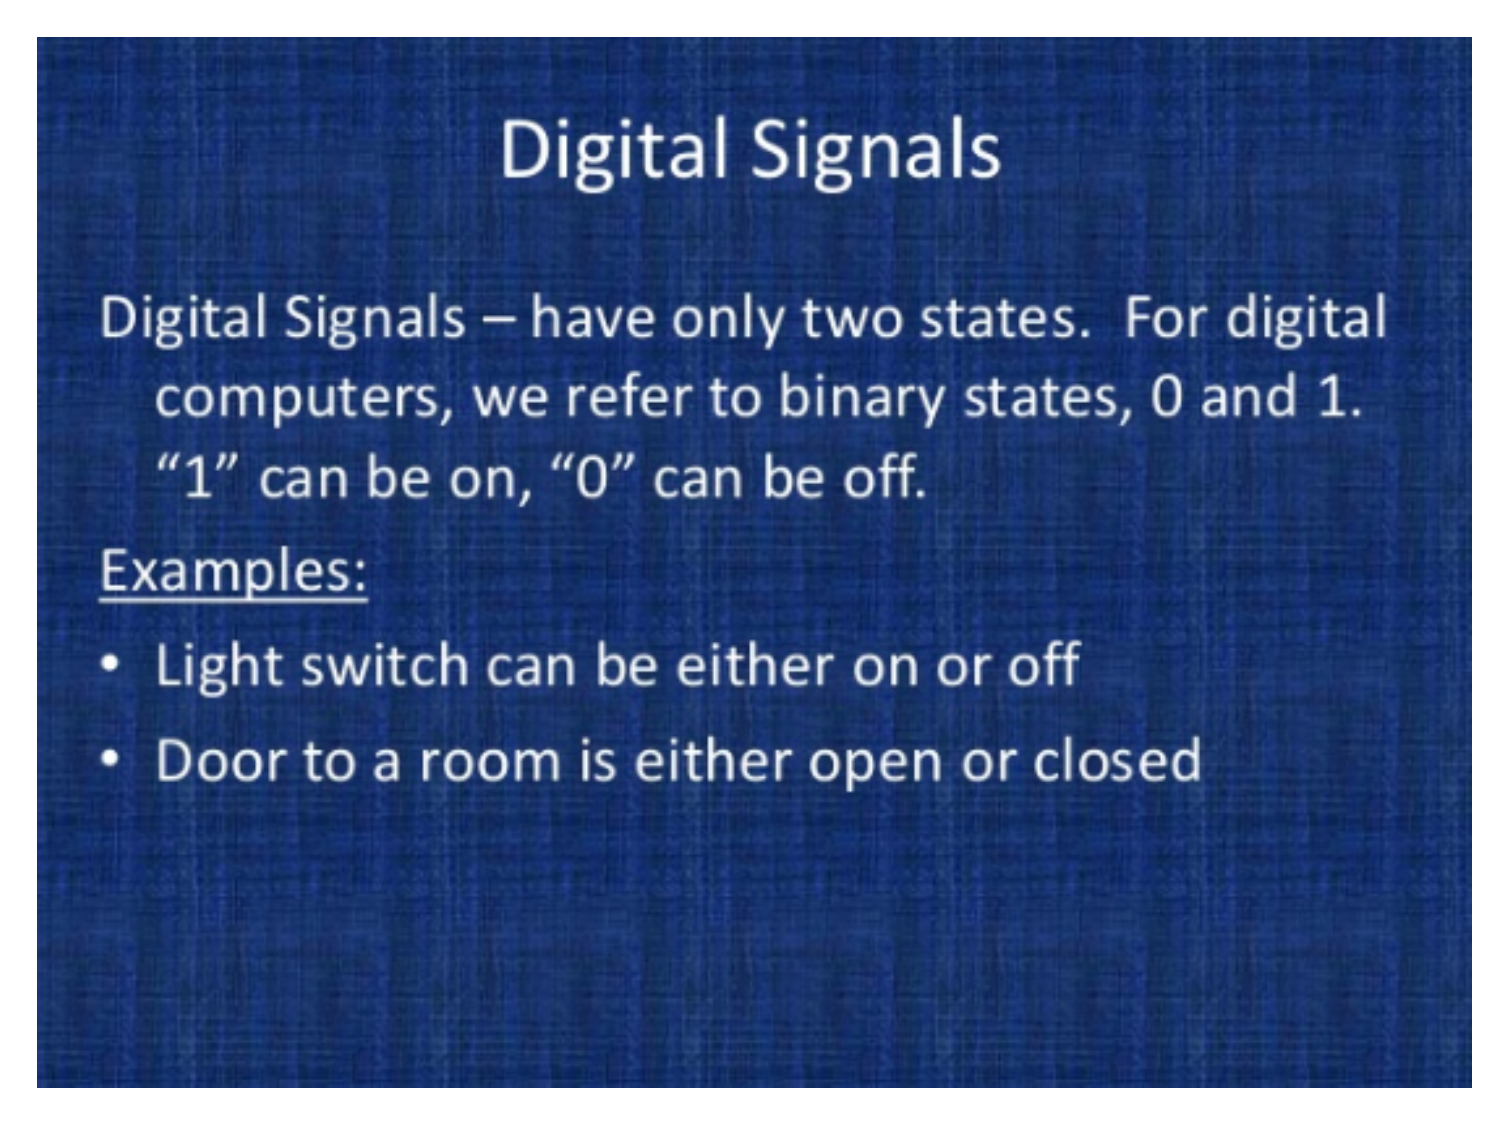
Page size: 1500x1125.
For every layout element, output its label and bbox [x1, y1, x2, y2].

picture [37, 37, 1472, 1088]
